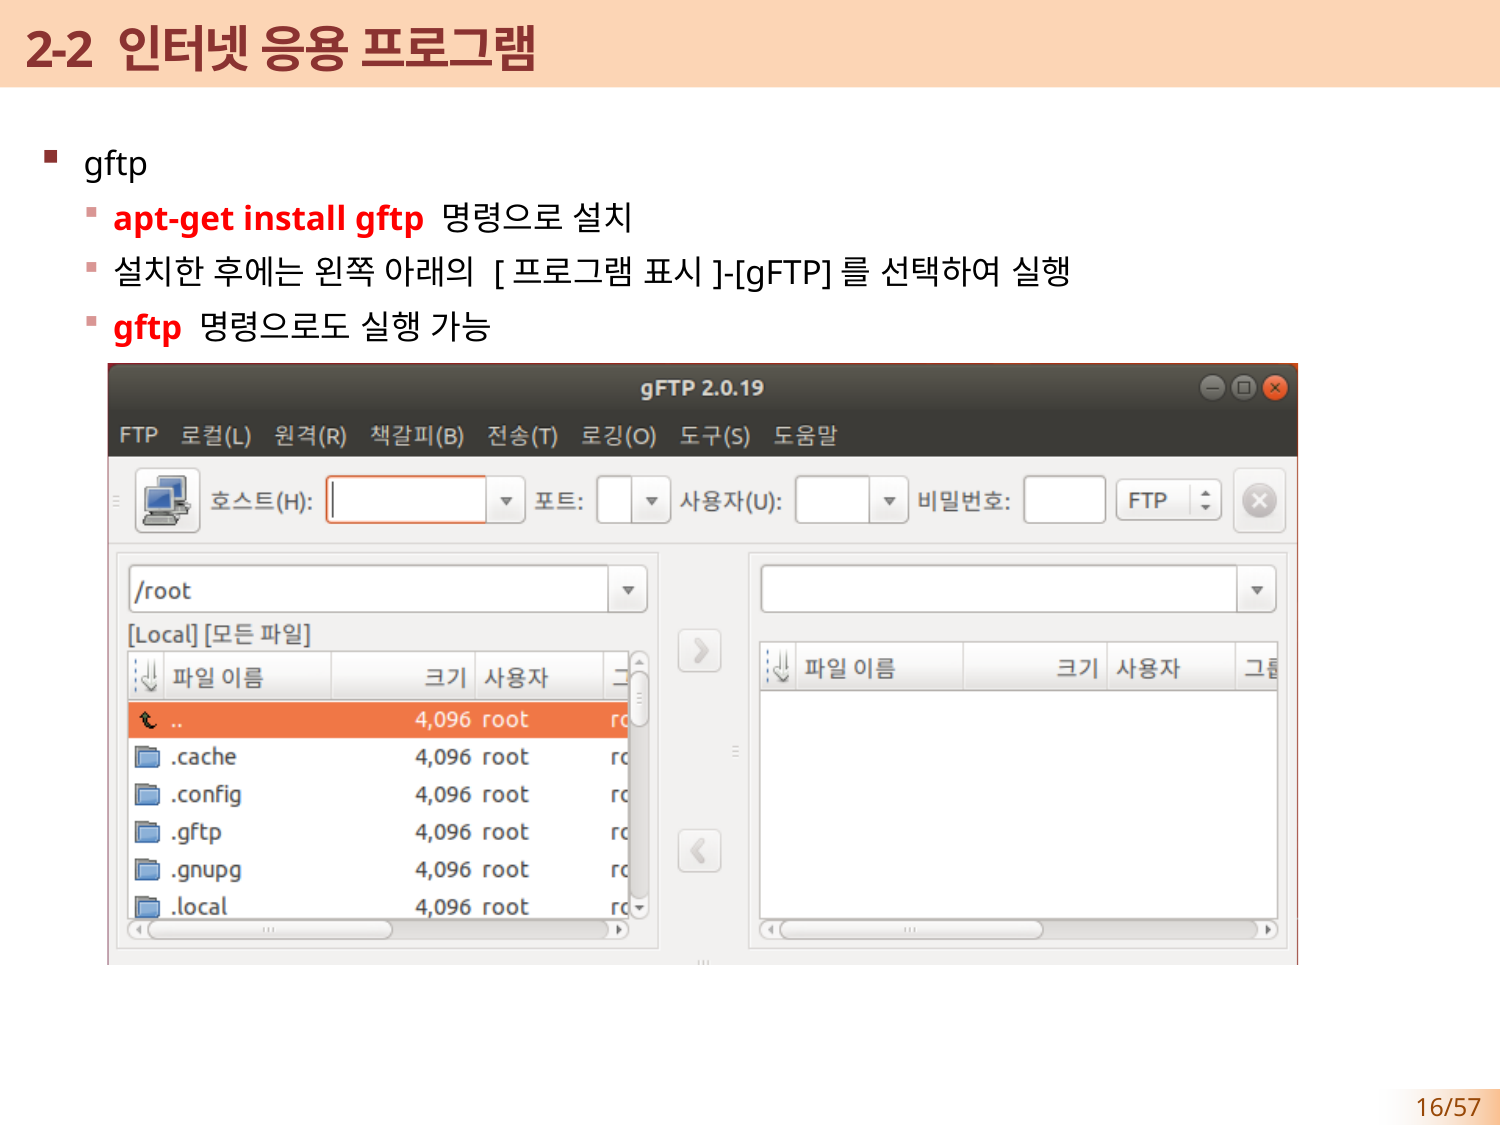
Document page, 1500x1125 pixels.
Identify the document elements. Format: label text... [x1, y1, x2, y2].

title 2-2 인터넷 응용 프로그램 [10, 8, 1260, 87]
picture [107, 362, 1299, 965]
list gftp apt-get install gftp 명령으로 설치 설치한 후에는 왼쪽 아래의 [프로그램 표시]-[gFTP]를 선택하여 실행 gftp 명령으로도 실행 가능 [10, 126, 1481, 1057]
